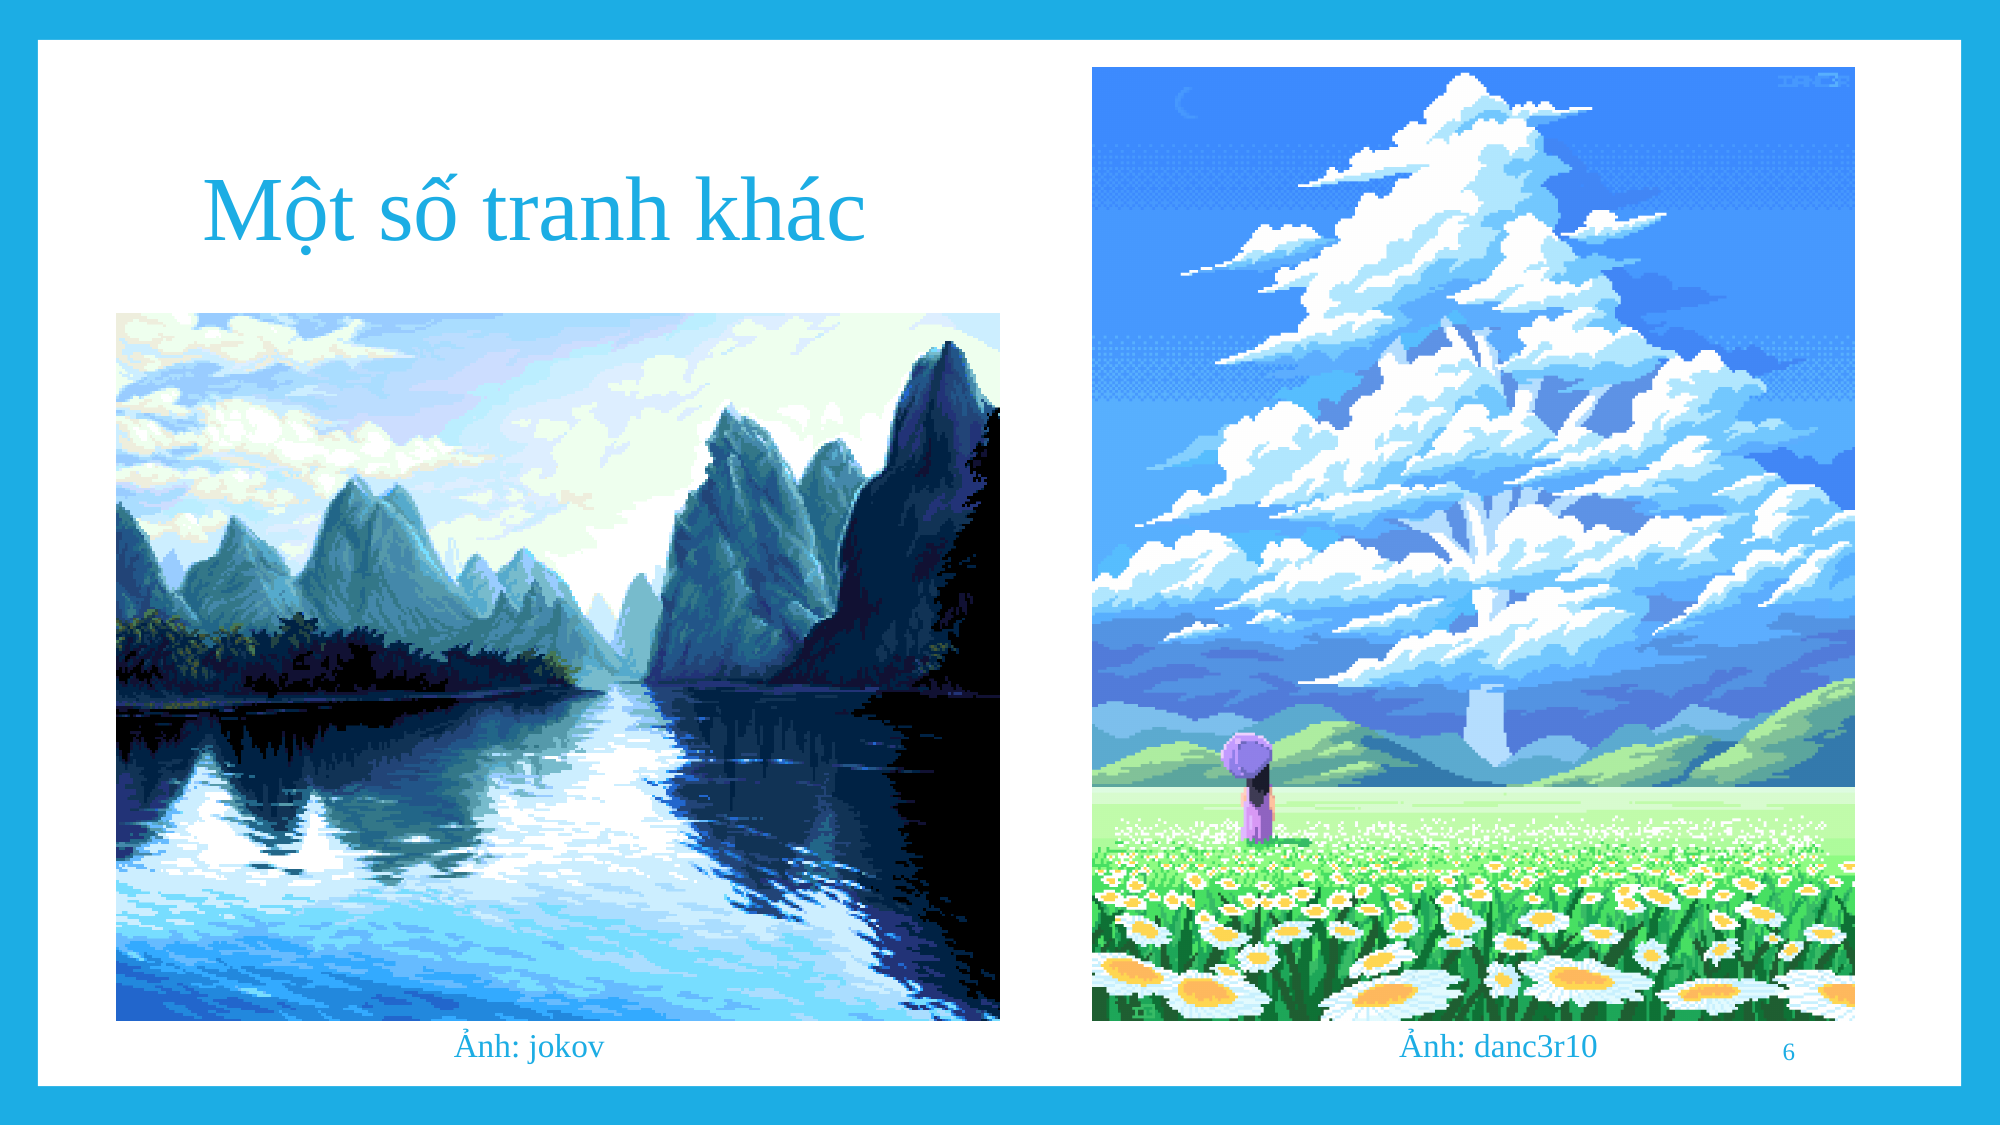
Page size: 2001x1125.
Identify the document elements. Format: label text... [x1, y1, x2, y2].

text_box Ảnh: danc3r10 [1376, 1030, 1685, 1102]
text_box Ảnh: jokov [431, 1020, 1151, 1102]
picture [115, 313, 1001, 1022]
picture [1092, 67, 1855, 1022]
title Một số tranh khác [187, 99, 1086, 323]
slide_number 6 [1685, 1030, 1811, 1081]
